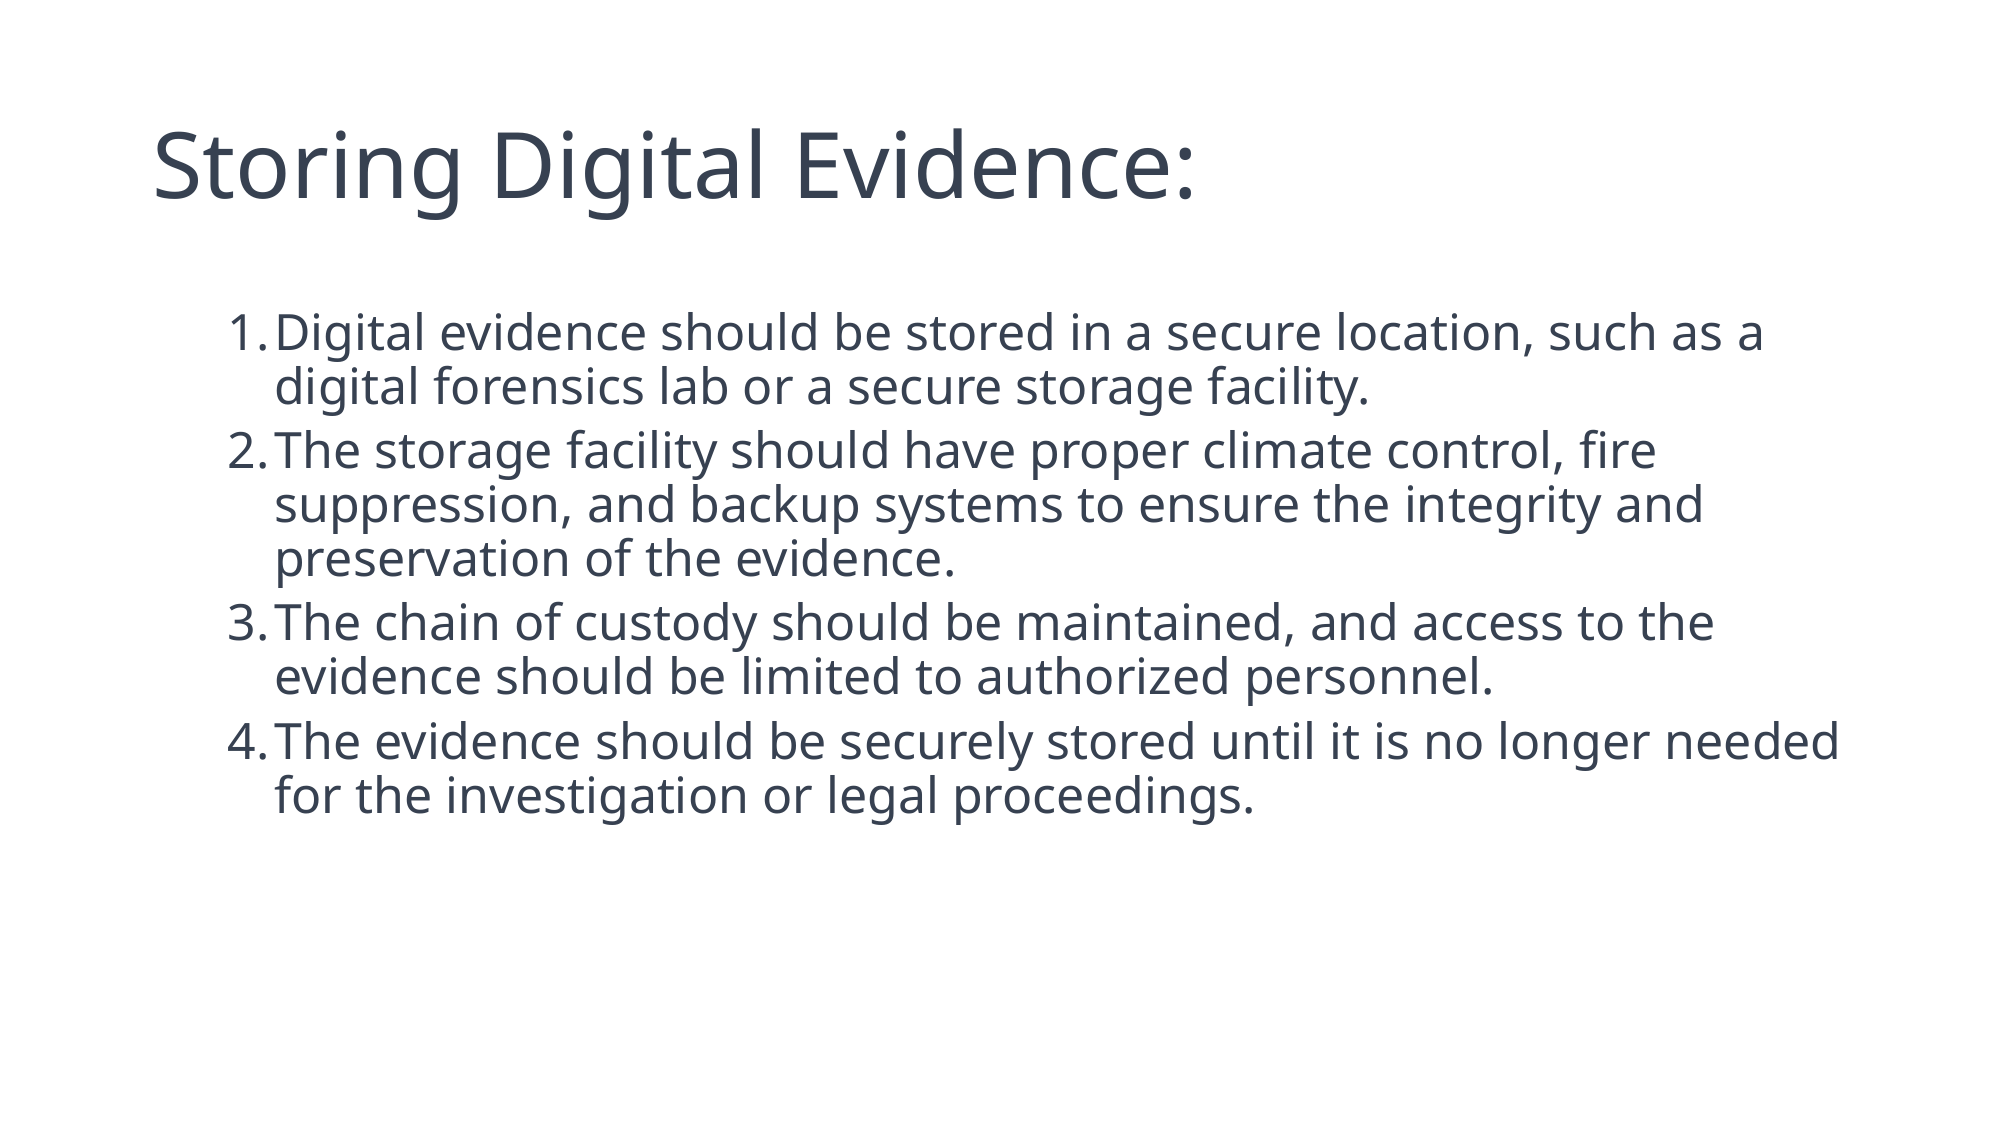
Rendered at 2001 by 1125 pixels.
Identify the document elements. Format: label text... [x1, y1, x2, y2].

title Storing Digital Evidence: [137, 59, 1863, 278]
list Digital evidence should be stored in a secure location, such as a digital forensics lab or a secure storage facility. The storage facility should have proper climate control, fire suppression, and backup systems to ensure the integrity and preservation of the evidence. The chain of custody should be maintained, and access to the evidence should be limited to authorized personnel. The evidence should be securely stored until it is no longer needed for the investigation or legal proceedings. [137, 299, 1863, 1014]
